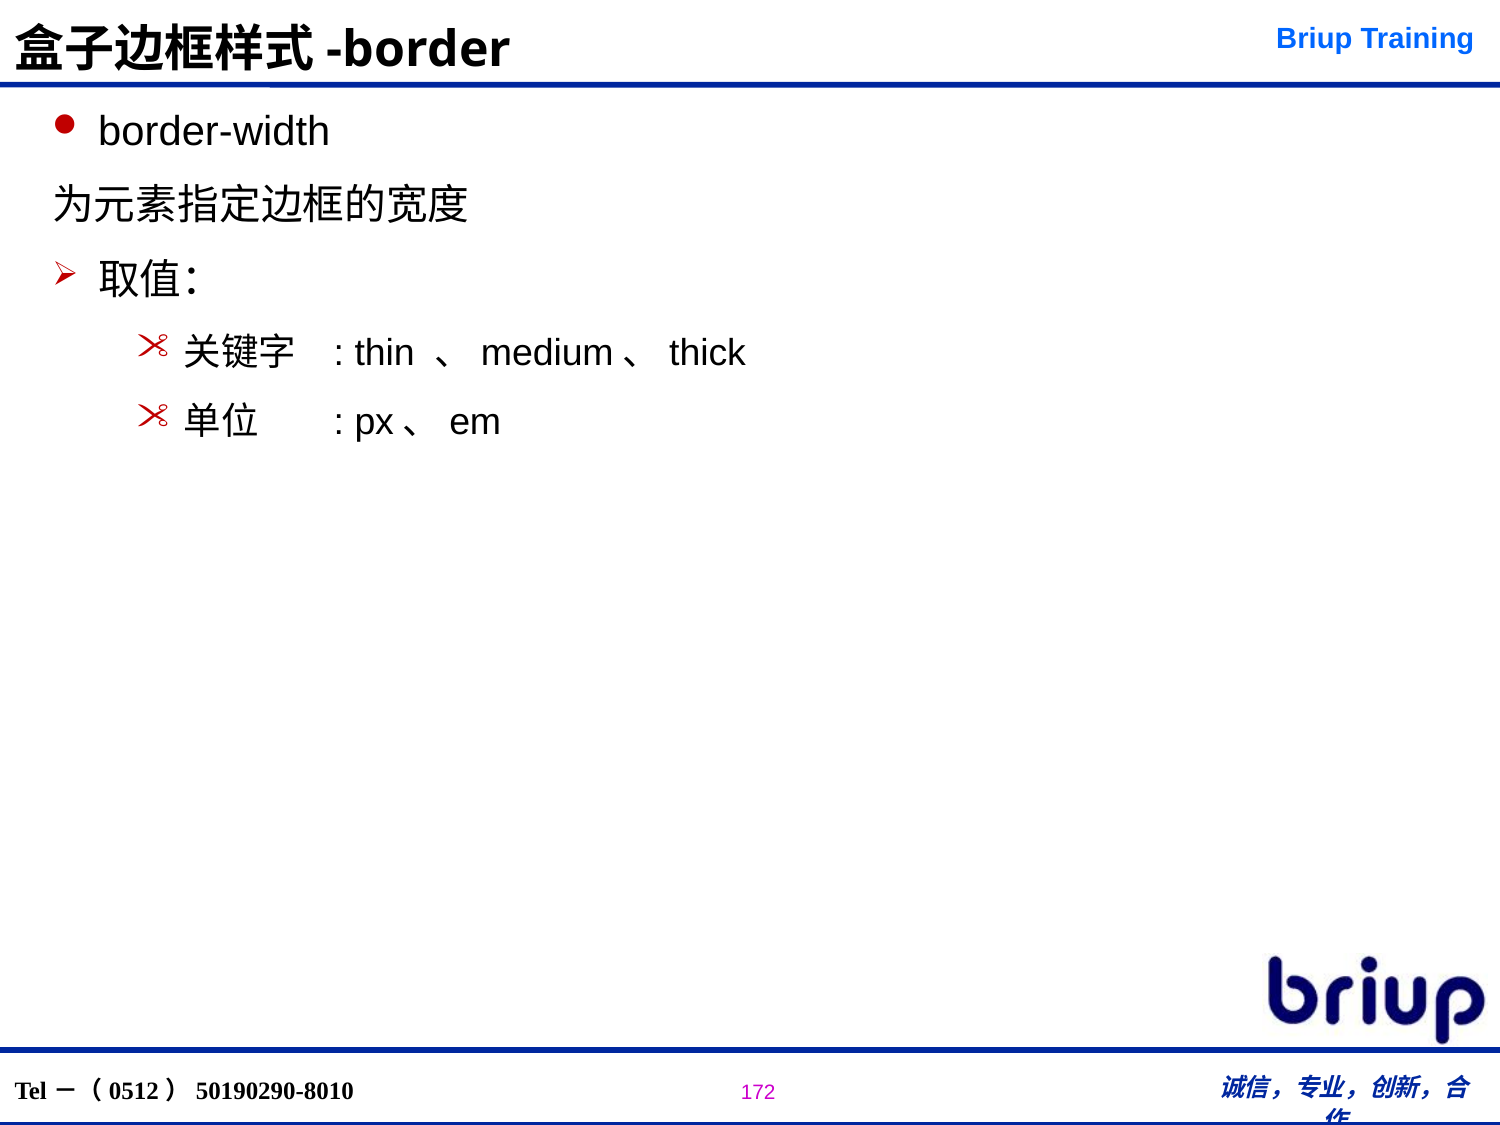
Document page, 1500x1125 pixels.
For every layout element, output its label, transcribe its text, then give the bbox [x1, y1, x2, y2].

list border-width 为元素指定边框的宽度 取值： 关键字 : thin 、medium、thick 单位 : px、em [0, 96, 1500, 1051]
title 盒子边框样式-border [0, 0, 1251, 85]
